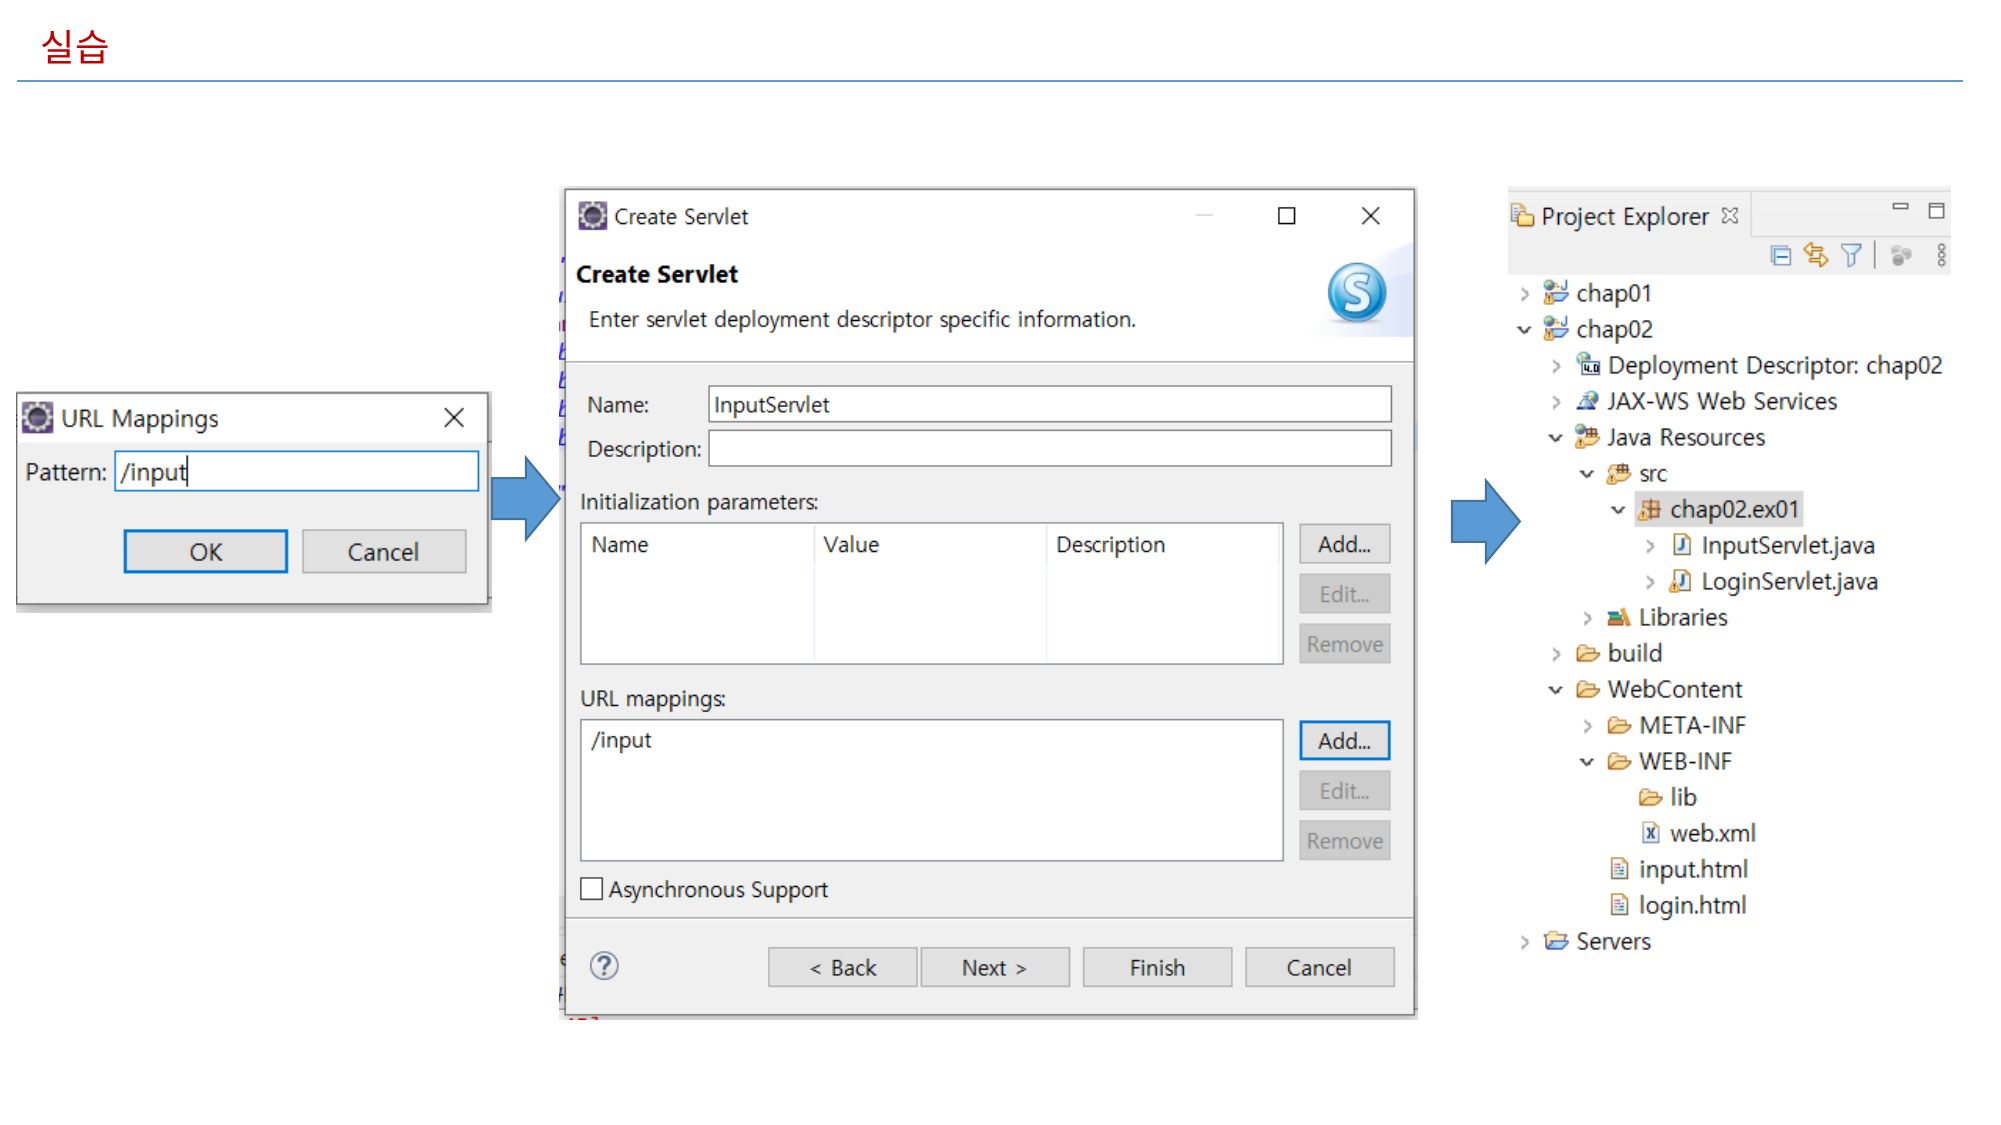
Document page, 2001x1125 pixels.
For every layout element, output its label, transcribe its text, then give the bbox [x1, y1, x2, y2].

picture [559, 186, 1418, 1020]
picture [16, 391, 492, 613]
text_box 실습 [25, 16, 729, 77]
text_box [1450, 477, 1508, 566]
text_box [492, 454, 559, 543]
picture [1508, 186, 1951, 975]
